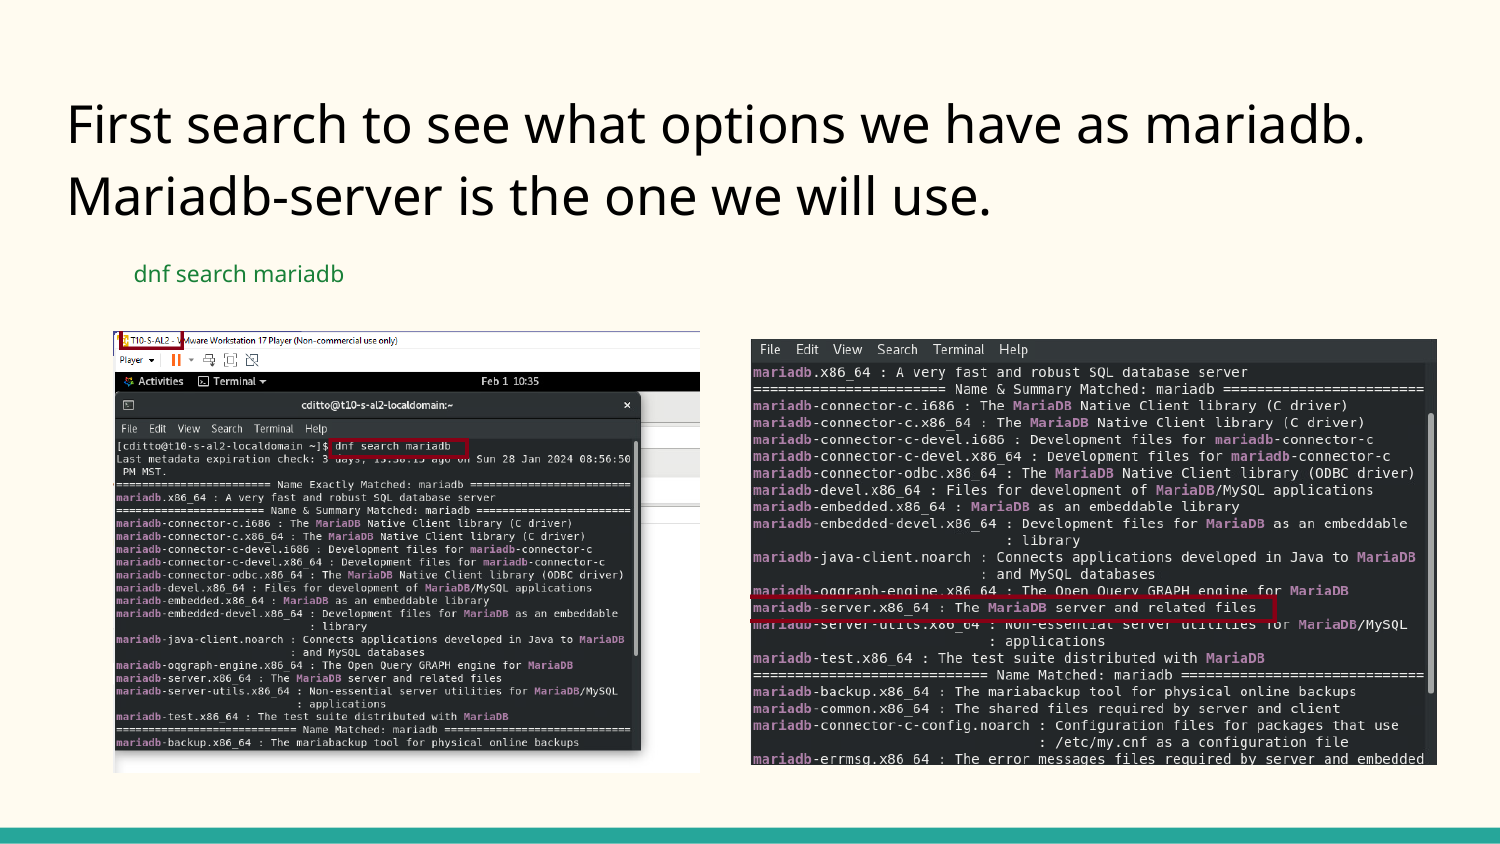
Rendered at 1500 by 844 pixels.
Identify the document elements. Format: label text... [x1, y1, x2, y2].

picture [113, 331, 700, 773]
text_box dnf search mariadb [118, 244, 724, 309]
picture [749, 339, 1437, 765]
title First search to see what options we have as mariadb. Mariadb-server is the one we will use. [51, 72, 1449, 249]
